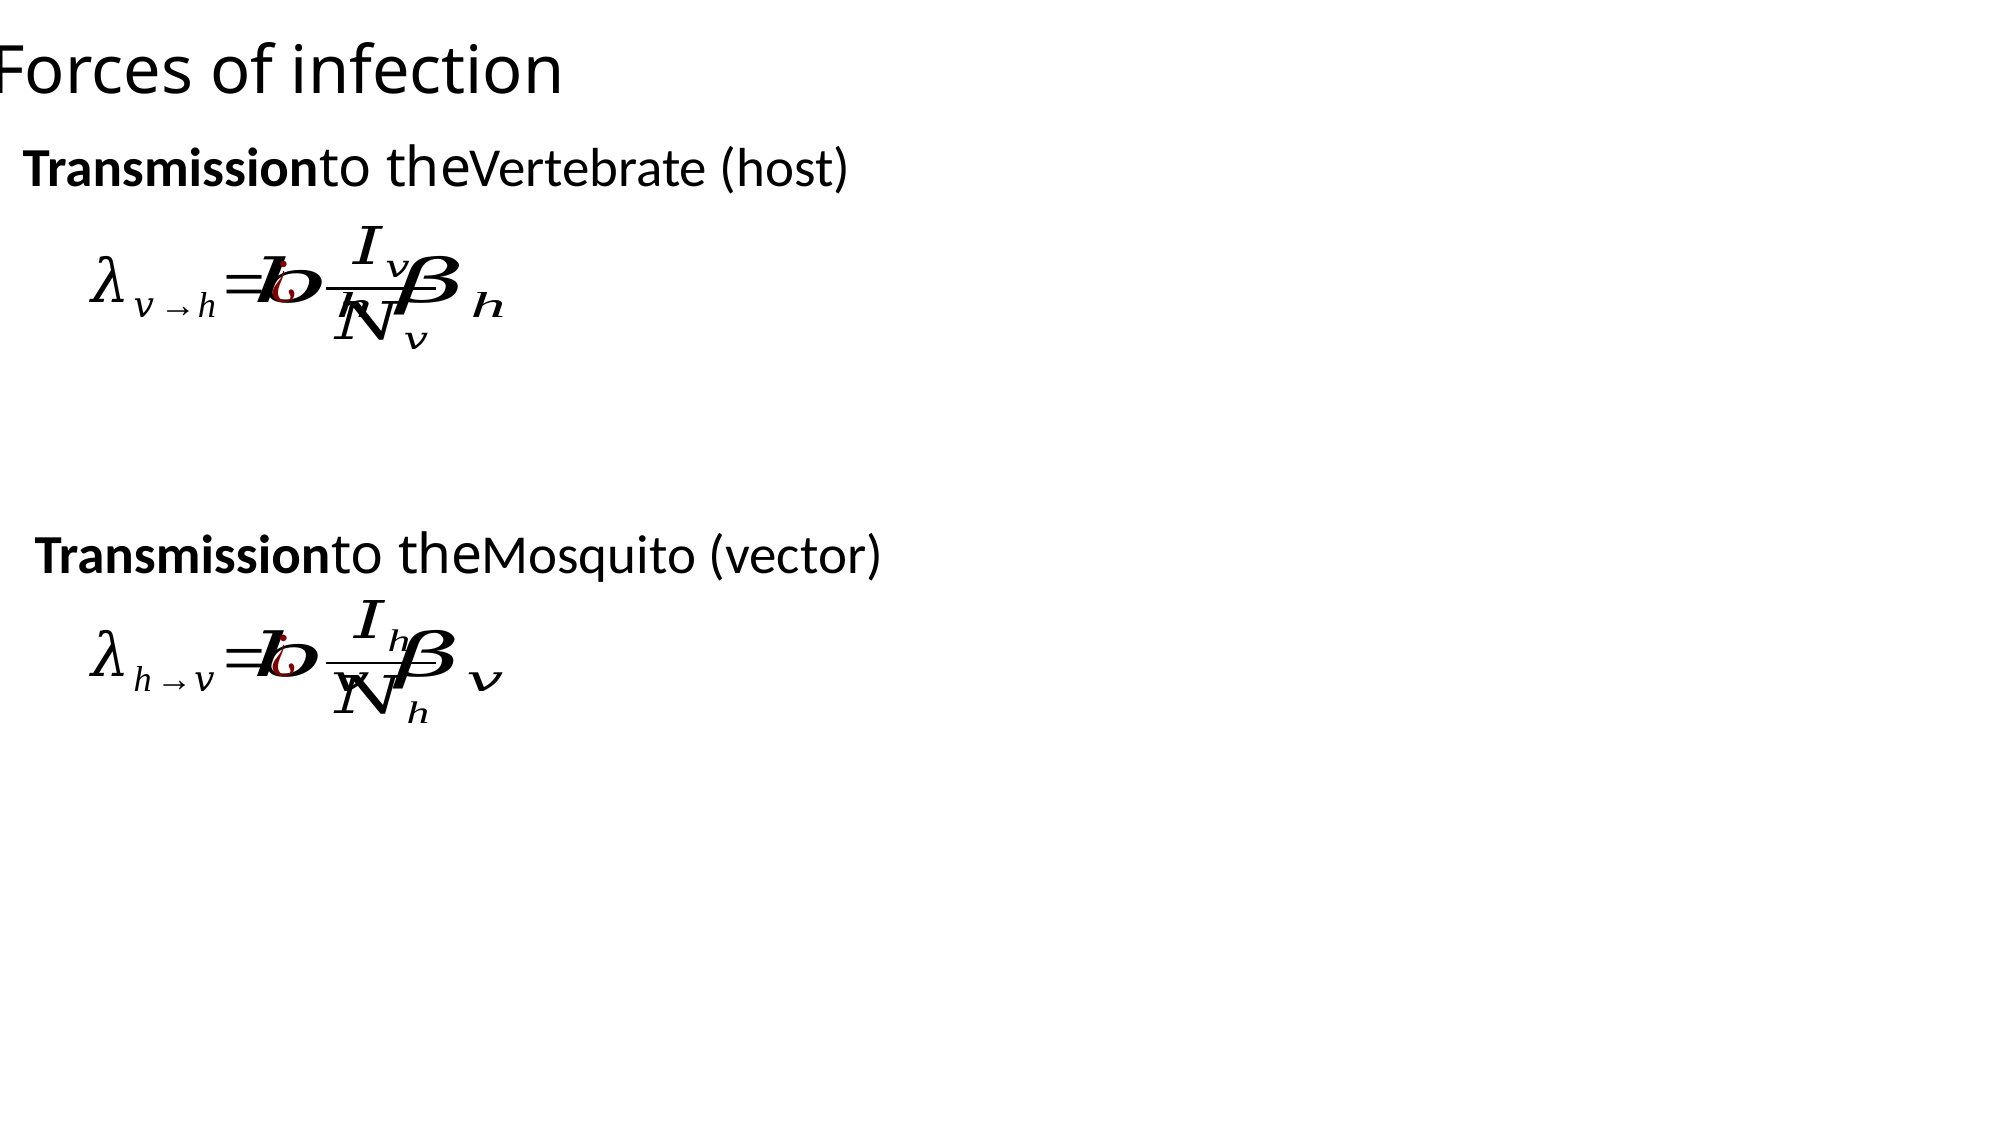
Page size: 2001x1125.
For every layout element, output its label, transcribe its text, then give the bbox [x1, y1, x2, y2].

text_box Transmission [7, 124, 304, 205]
text_box to the [316, 511, 498, 592]
text_box Vertebrate (host) [486, 124, 901, 205]
text_box to the [304, 124, 486, 205]
text_box Transmission [19, 511, 316, 592]
text_box Mosquito (vector) [498, 511, 922, 592]
text_box Forces of infection [0, 19, 581, 115]
